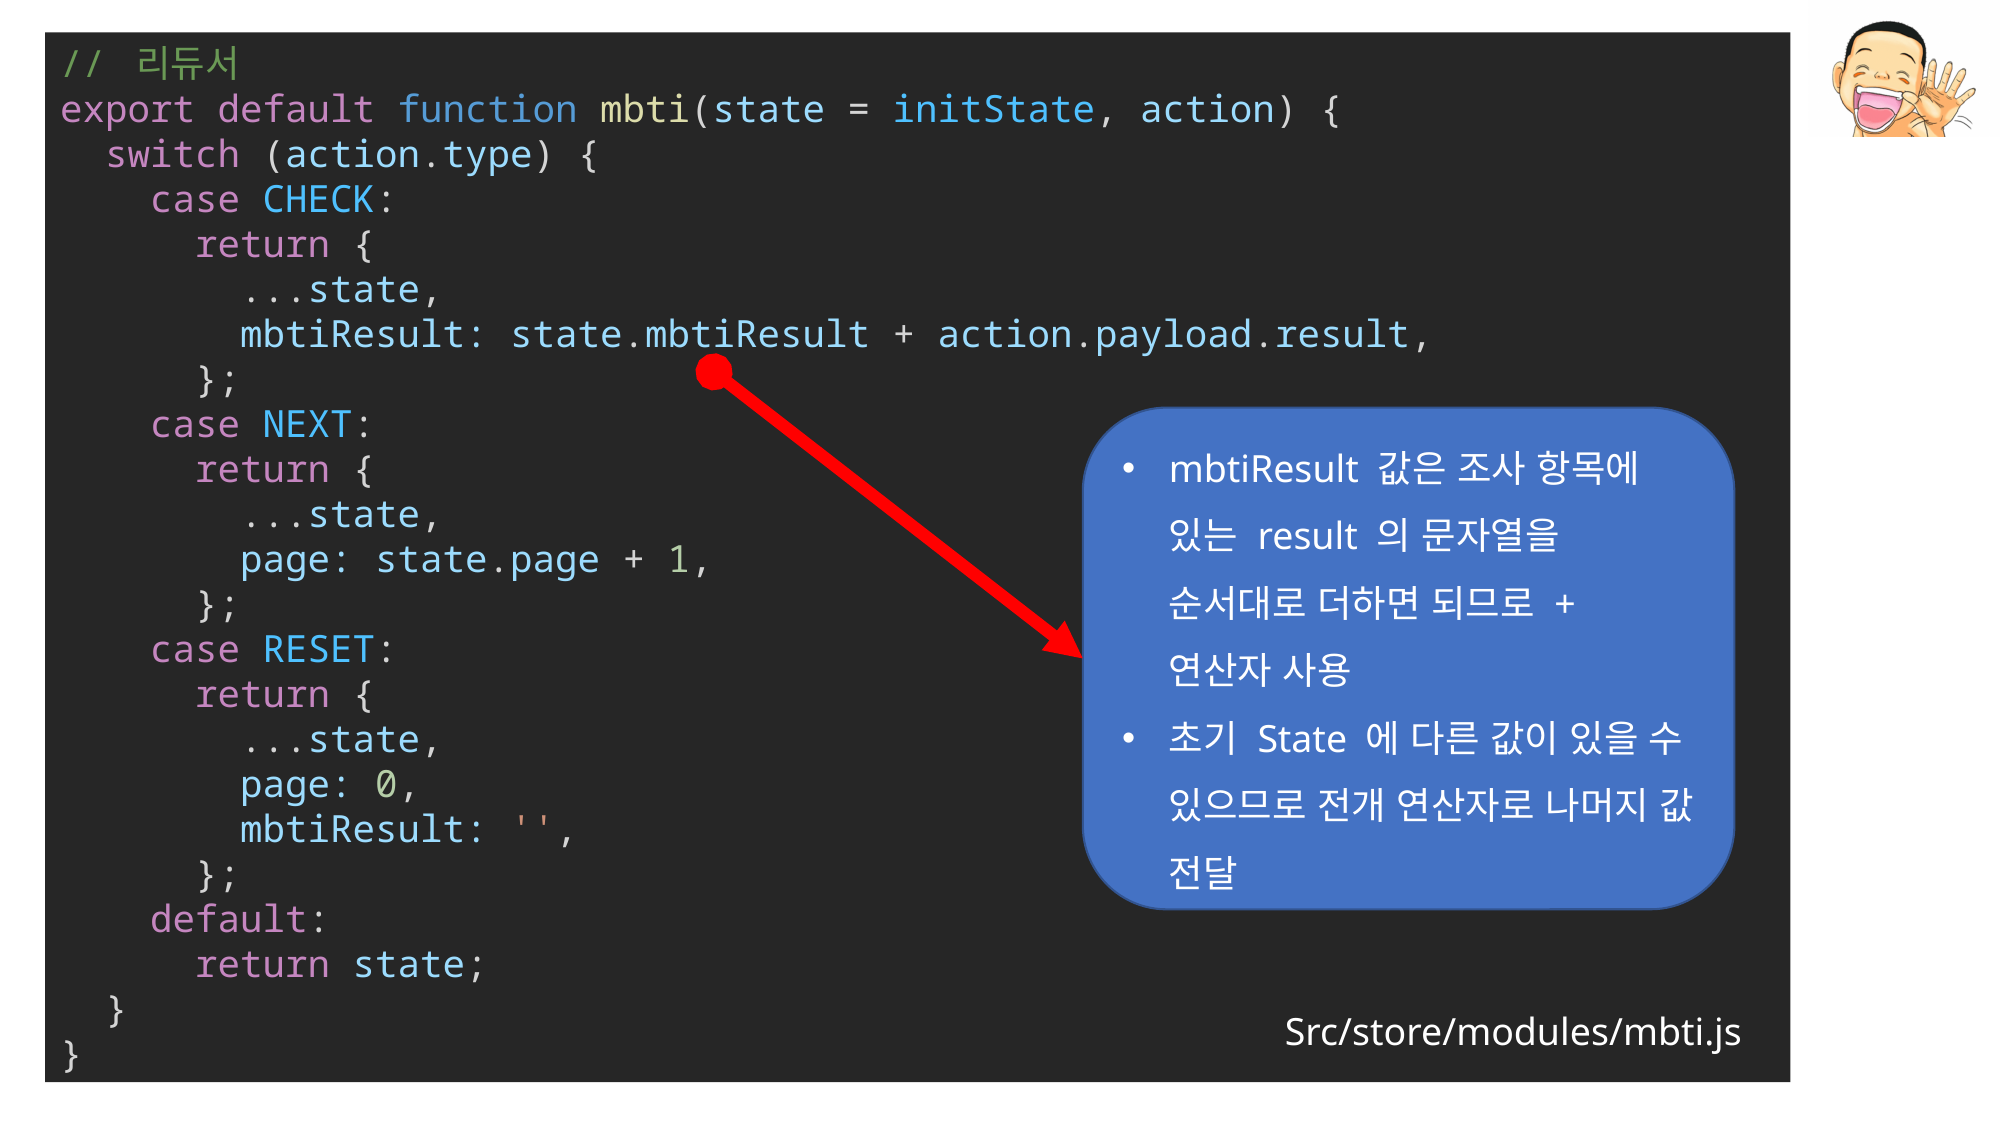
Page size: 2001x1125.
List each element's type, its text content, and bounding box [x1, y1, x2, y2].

text_box Src/store/modules/mbti.js [1270, 1000, 1758, 1061]
picture [1808, 0, 2000, 137]
text_box // 리듀서 export default function mbti(state = initState, action) { switch (action.type) { case CHECK: return { ...state, mbtiResult: state.mbtiResult + action.payload.result, }; case NEXT: return { ...state, page: state.page + 1, }; case RESET: return { ...state, page: 0, mbtiResult: '', }; default: return state; } } [45, 32, 1791, 1083]
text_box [713, 371, 1083, 659]
text_box mbtiResult 값은 조사 항목에 있는 result 의 문자열을 순서대로 더하면 되므로 + 연산자 사용 초기 State 에 다른 값이 있을 수 있으므로 전개 연산자로 나머지 값 전달 [1081, 406, 1736, 911]
